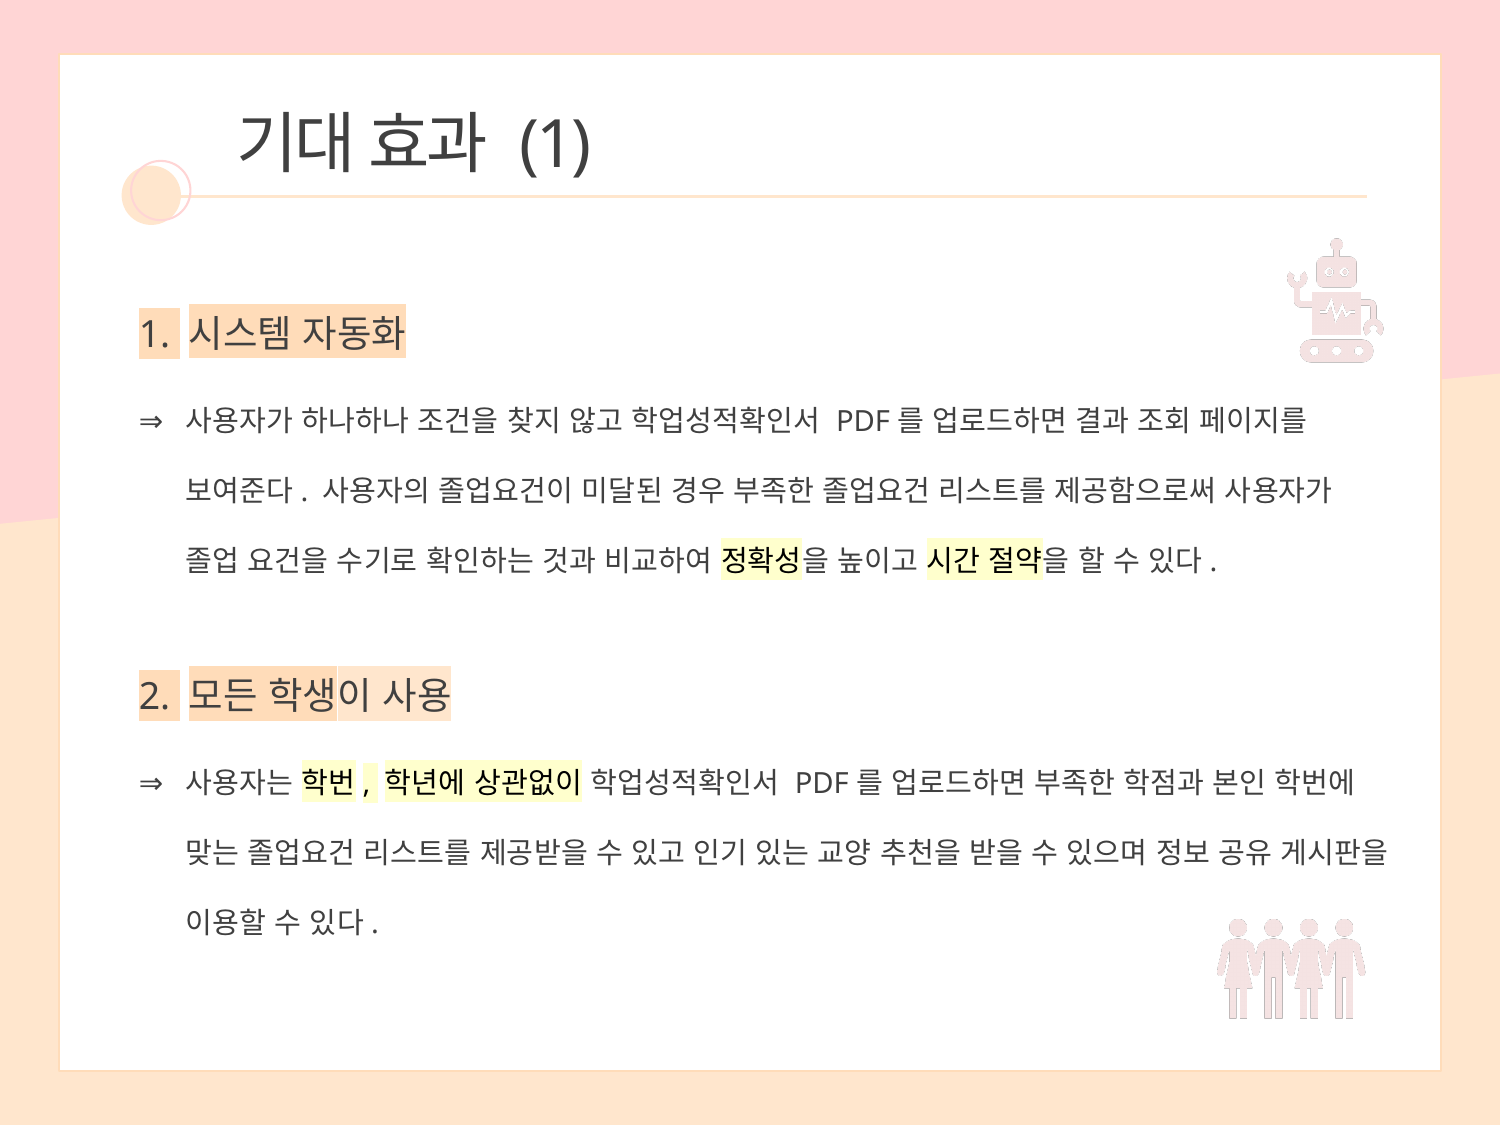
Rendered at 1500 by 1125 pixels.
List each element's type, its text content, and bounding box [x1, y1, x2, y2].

text_box 1. 시스템 자동화 사용자가 하나하나 조건을 찾지 않고 학업성적확인서 PDF를 업로드하면 결과 조회 페이지를 보여준다. 사용자의 졸업요건이 미달된 경우 부족한 졸업요건 리스트를 제공함으로써 사용자가 졸업 요건을 수기로 확인하는 것과 비교하여 정확성을 높이고 시간 절약을 할 수 있다. 2. 모든 학생이 사용 사용자는 학번, 학년에 상관없이 학업성적확인서 PDF를 업로드하면 부족한 학점과 본인 학번에 맞는 졸업요건 리스트를 제공받을 수 있고 인기 있는 교양 추천을 받을 수 있으며 정보 공유 게시판을 이용할 수 있다. [123, 302, 1410, 947]
text_box 기대 효과 (1) [221, 93, 607, 189]
picture [1206, 883, 1377, 1054]
picture [1263, 229, 1410, 376]
